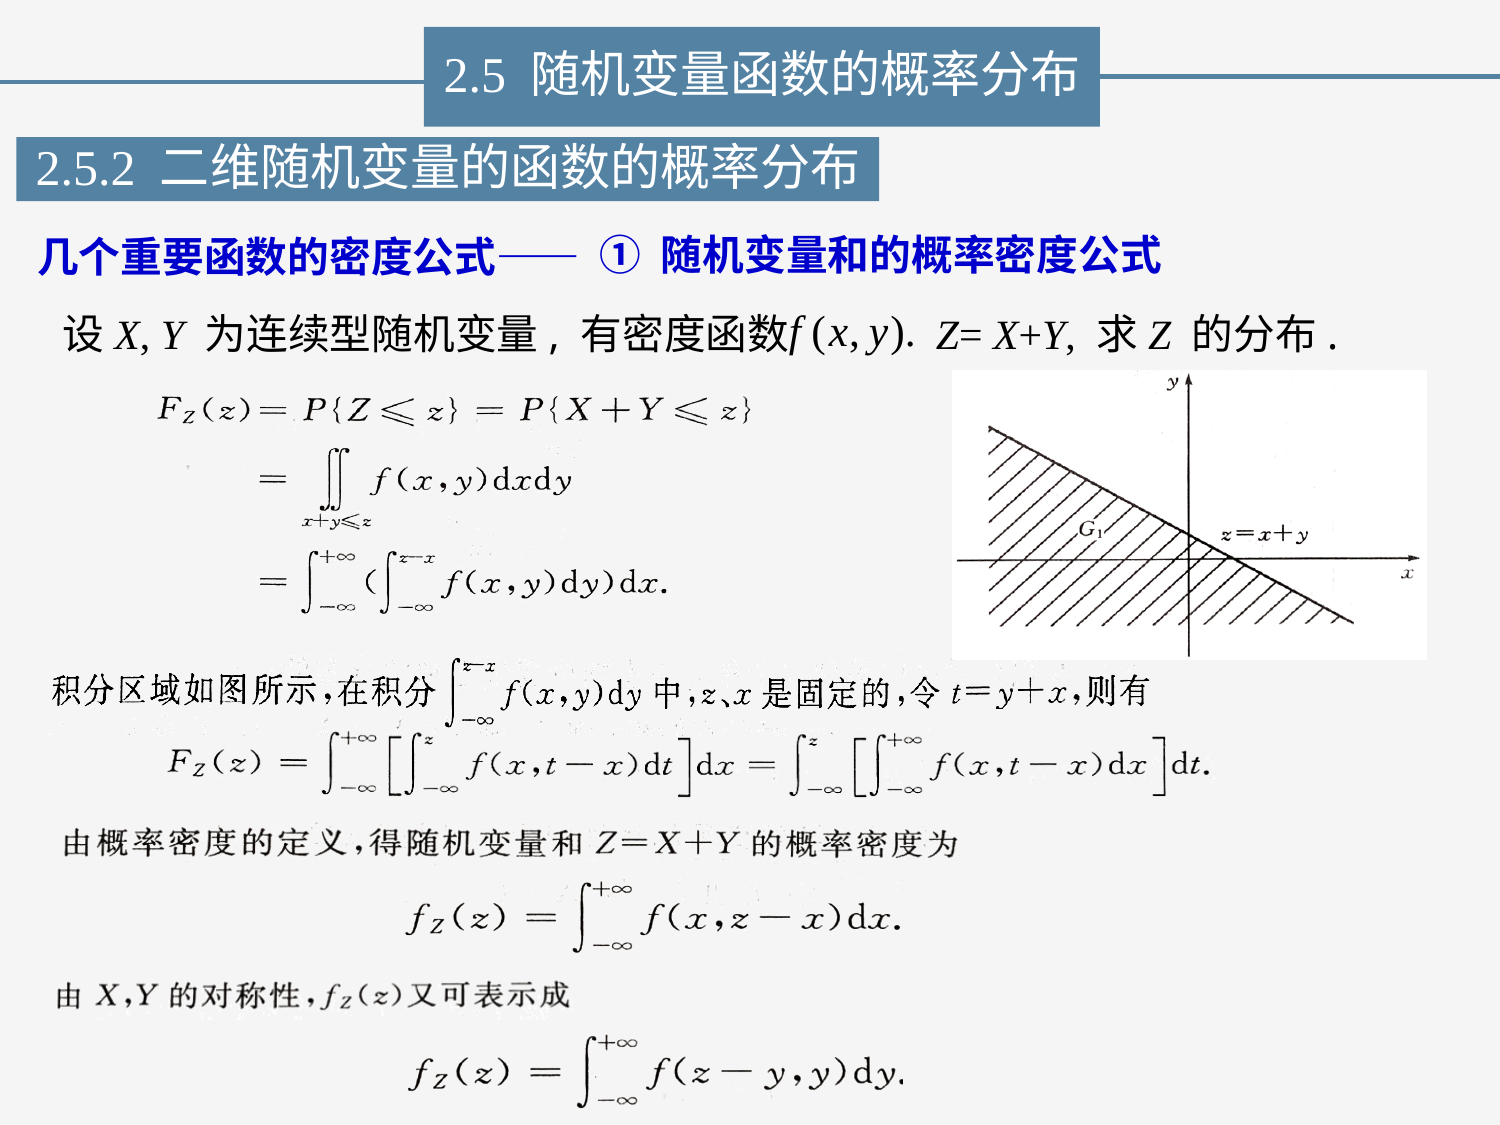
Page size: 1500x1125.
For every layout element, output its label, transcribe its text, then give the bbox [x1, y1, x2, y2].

picture [402, 1032, 903, 1109]
text_box Z= X+Y, 求Z 的分布. [967, 300, 1431, 366]
picture [402, 878, 903, 955]
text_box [47, 300, 967, 368]
picture [144, 387, 773, 627]
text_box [47, 637, 1154, 737]
text_box ① 随机变量和的概率密度公式 [584, 220, 1177, 286]
picture [952, 370, 1427, 660]
picture [47, 820, 967, 865]
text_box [163, 728, 1215, 809]
text_box 2.5 随机变量函数的概率分布 [423, 26, 1100, 127]
text_box 2.5.2 二维随机变量的函数的概率分布 [16, 137, 880, 202]
picture [44, 977, 573, 1020]
text_box 几个重要函数的密度公式—— [22, 222, 595, 288]
